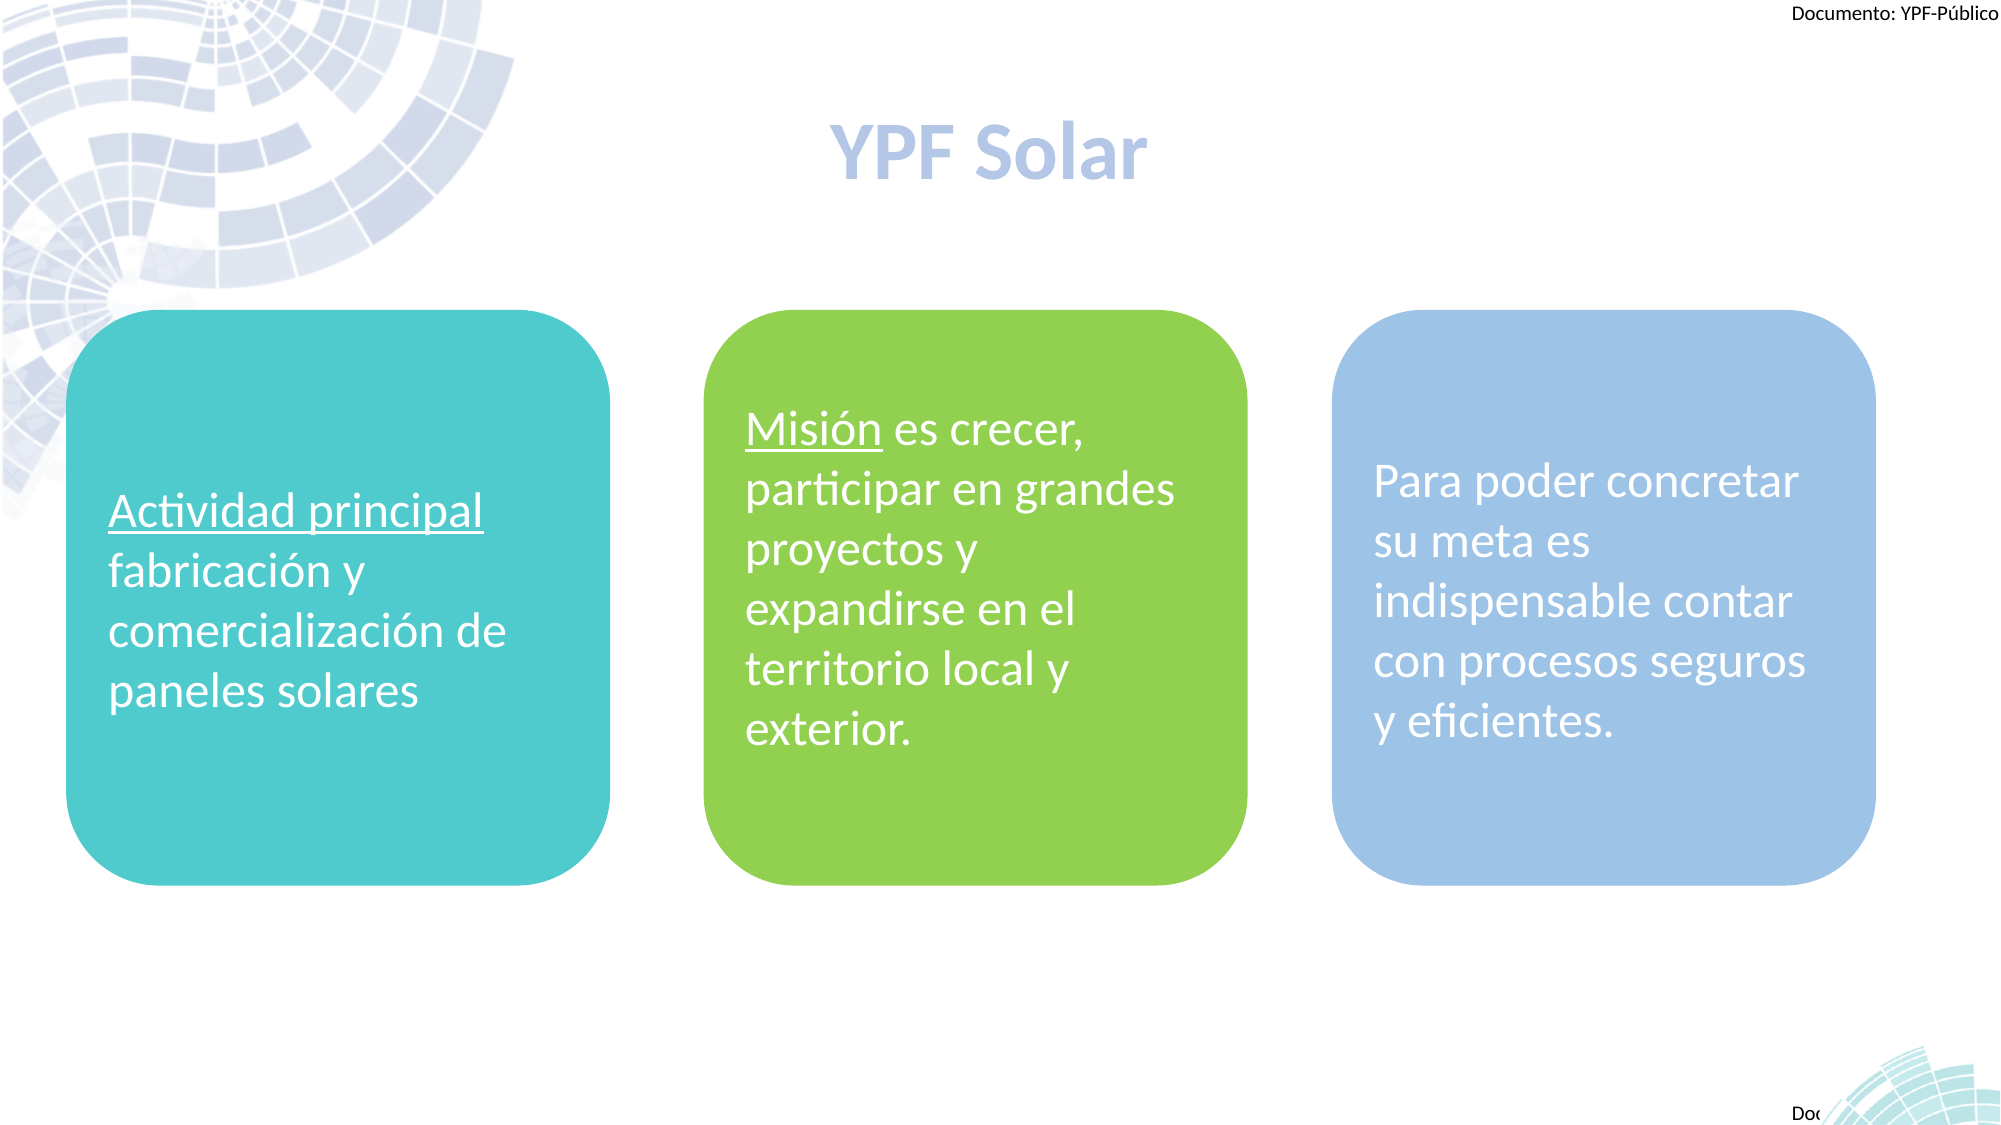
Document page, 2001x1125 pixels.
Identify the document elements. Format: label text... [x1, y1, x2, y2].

picture [1819, 1041, 2001, 1125]
text_box Actividad principal fabricación y comercialización de paneles solares [65, 323, 611, 887]
picture [0, 0, 566, 527]
text_box Para poder concretar su meta es indispensable contar con procesos seguros y eficientes. [1331, 309, 1877, 887]
text_box Misión es crecer, participar en grandes proyectos y expandirse en el territorio local y exterior. [703, 309, 1249, 887]
text_box YPF Solar [566, 89, 1459, 304]
